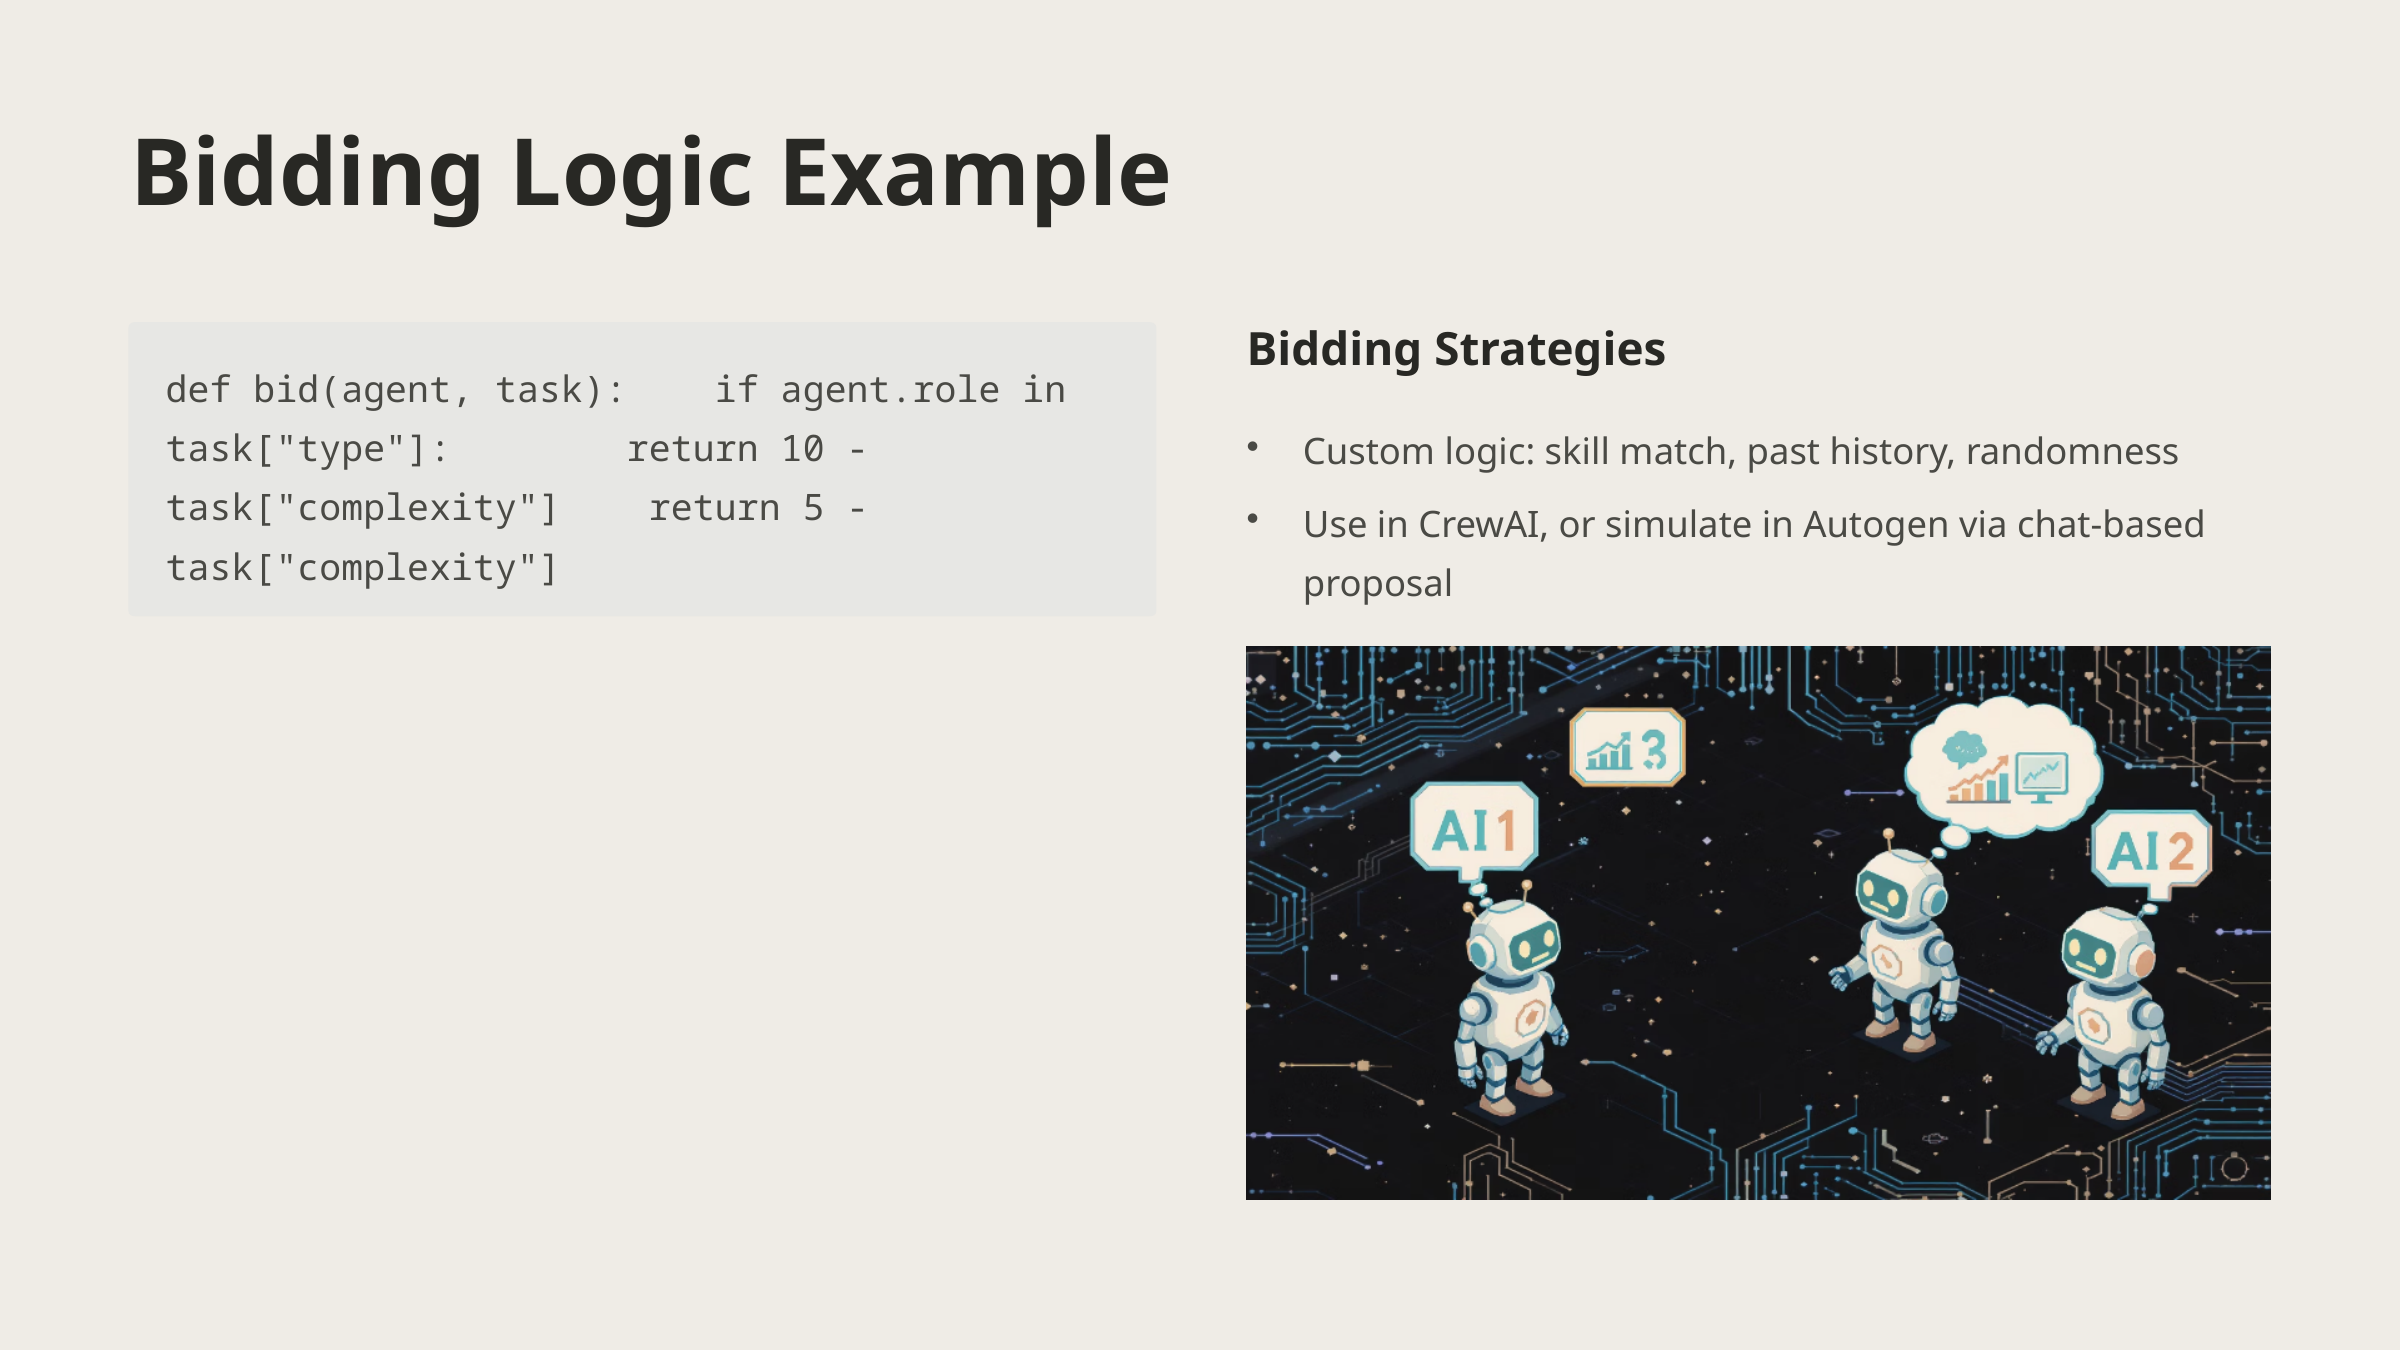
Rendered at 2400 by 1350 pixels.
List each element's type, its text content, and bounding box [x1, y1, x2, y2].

text_box Bidding Logic Example [130, 108, 1061, 225]
text_box Use in CrewAI, or simulate in Autogen via chat-based proposal [1246, 485, 2271, 605]
text_box Custom logic: skill match, past history, randomness [1246, 412, 2271, 473]
text_box Bidding Strategies [1246, 317, 1712, 376]
picture [1246, 646, 2271, 1200]
text_box [128, 322, 1157, 617]
text_box def bid(agent, task): if agent.role in task["type"]: return 10 - task["complexity"] return 5 - task["complexity"] [165, 350, 1120, 589]
